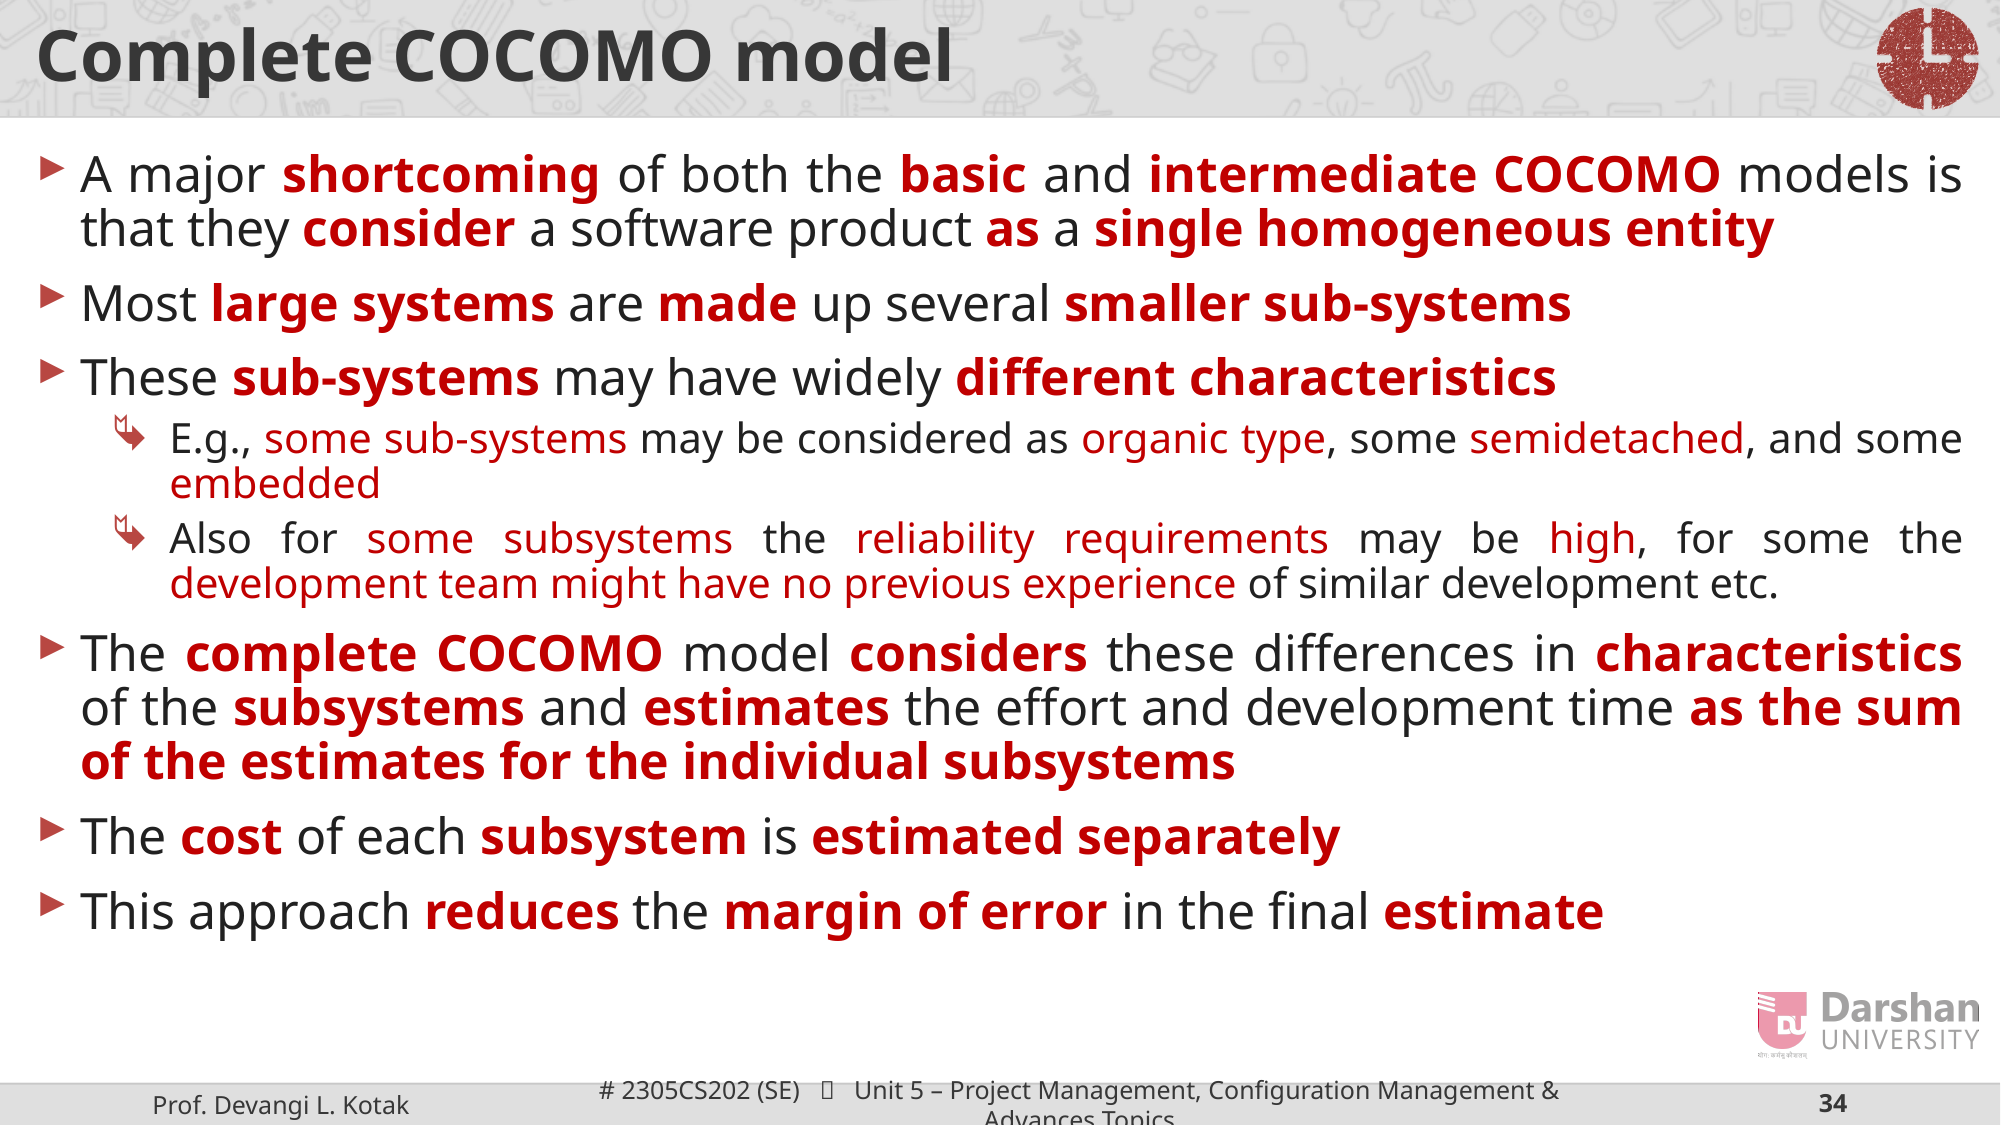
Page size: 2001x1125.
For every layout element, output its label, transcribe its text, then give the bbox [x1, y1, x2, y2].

picture [1864, 0, 1990, 122]
list A major shortcoming of both the basic and intermediate COCOMO models is that they consider a software product as a single homogeneous entity Most large systems are made up several smaller sub-systems These sub-systems may have widely different characteristics E.g., some sub-systems may be considered as organic type, some semidetached, and some embedded Also for some subsystems the reliability requirements may be high, for some the development team might have no previous experience of similar development etc. The complete COCOMO model considers these differences in characteristics of the subsystems and estimates the effort and development time as the sum of the estimates for the individual subsystems The cost of each subsystem is estimated separately This approach reduces the margin of error in the final estimate [21, 141, 1979, 1059]
title Complete COCOMO model [0, 0, 1864, 117]
title Complete COCOMO model [1990, 0, 2000, 117]
